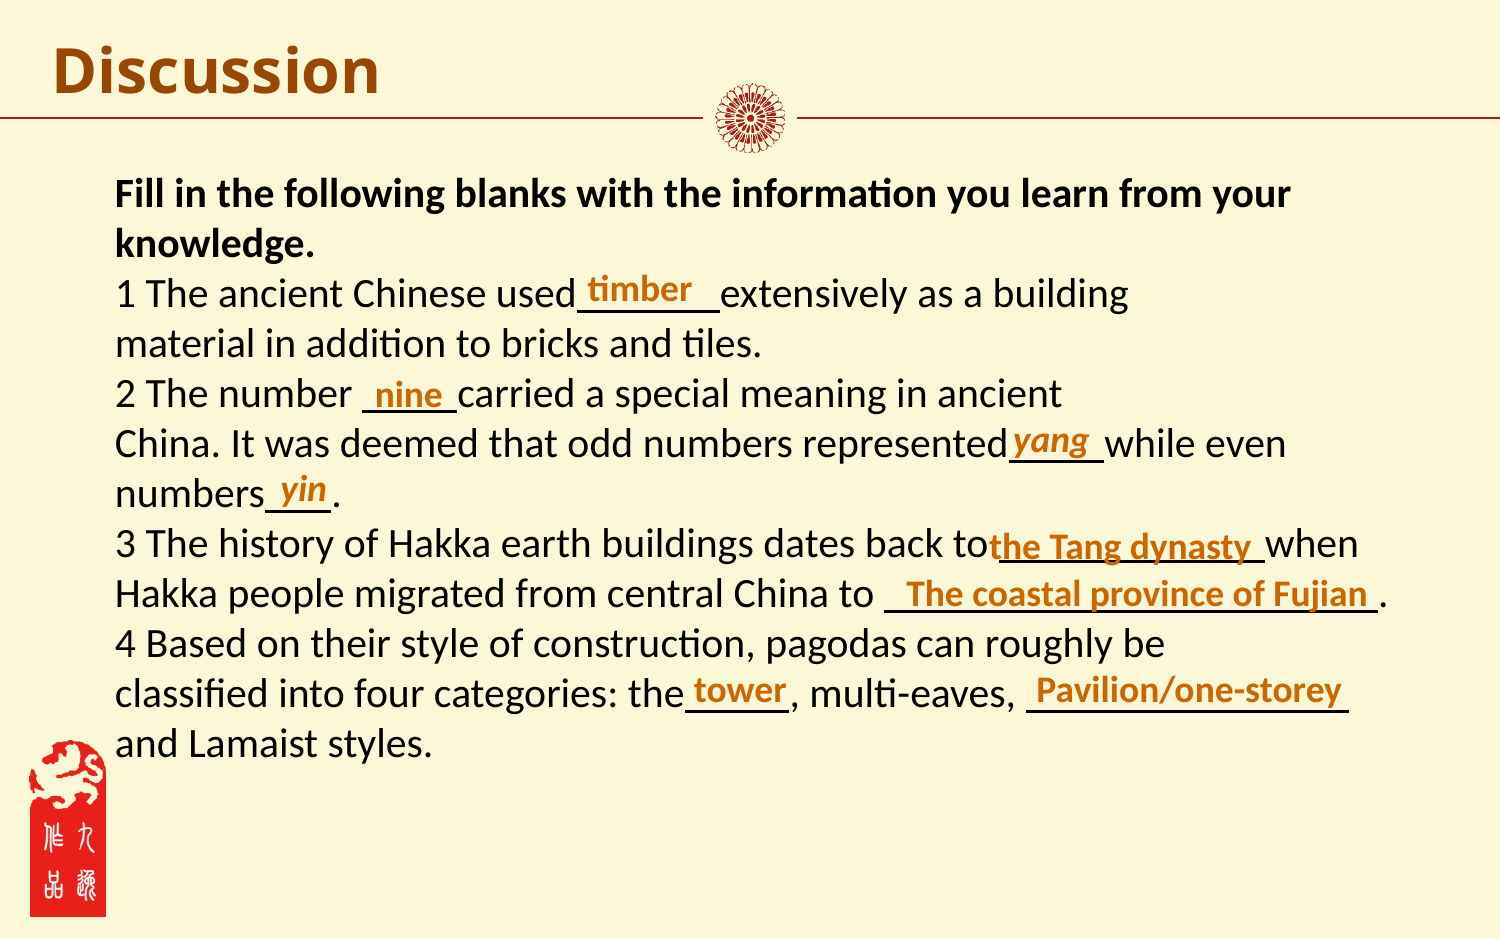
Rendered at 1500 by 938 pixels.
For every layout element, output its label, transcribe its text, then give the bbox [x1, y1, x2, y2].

text_box Fill in the following blanks with the information you learn from your knowledge. 1 The ancient Chinese used extensively as a building material in addition to bricks and tiles. 2 The number carried a special meaning in ancient China. It was deemed that odd numbers represented while even numbers . 3 The history of Hakka earth buildings dates back to when Hakka people migrated from central China to . 4 Based on their style of construction, pagodas can roughly be classified into four categories: the , multi-eaves, and Lamaist styles. [100, 160, 1436, 824]
text_box yin [265, 456, 420, 517]
text_box tower [679, 657, 904, 718]
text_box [0, 83, 1500, 153]
picture [29, 740, 106, 917]
text_box timber [572, 256, 750, 316]
text_box yang [998, 408, 1123, 468]
text_box nine [360, 362, 490, 423]
text_box Pavilion/one-storey [1021, 657, 1453, 718]
text_box The coastal province of Fujian [891, 561, 1459, 622]
text_box the Tang dynasty [974, 514, 1400, 561]
text_box Discussion [0, 9, 528, 81]
